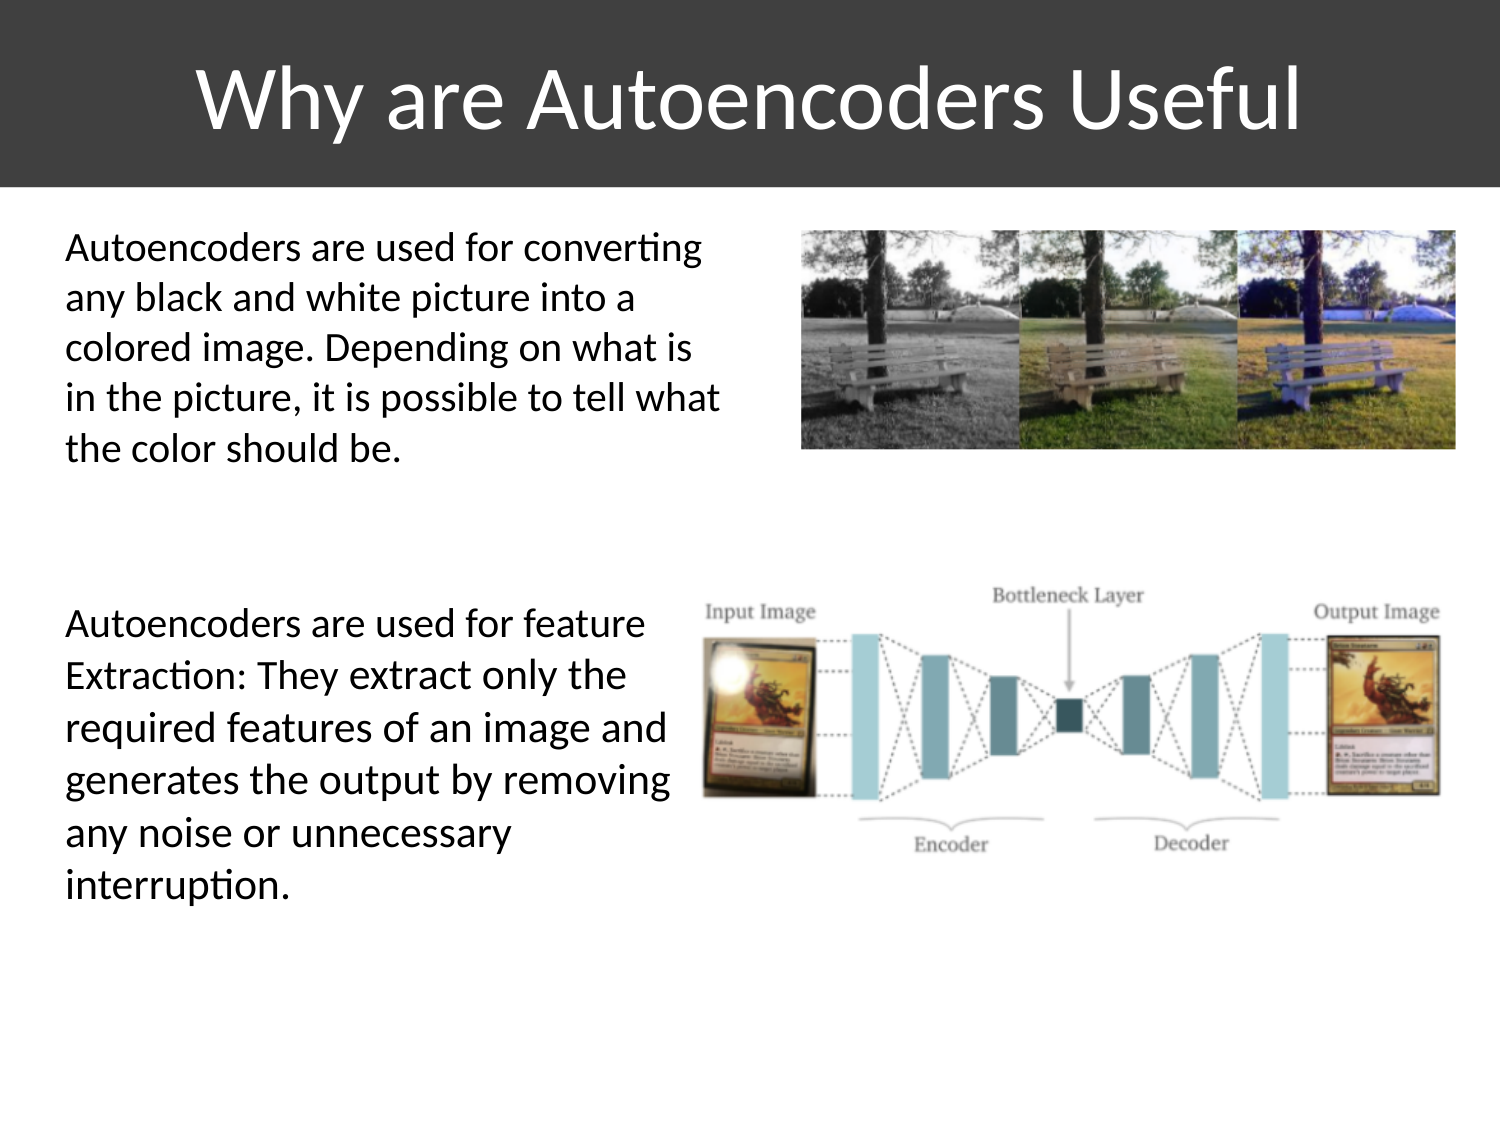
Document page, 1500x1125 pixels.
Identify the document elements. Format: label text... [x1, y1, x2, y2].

list Autoencoders are used for converting any black and white picture into a colored image. Depending on what is in the picture, it is possible to tell what the color should be. Autoencoders are used for feature Extraction: They extract only the required features of an image and generates the output by removing any noise or unnecessary interruption. [50, 212, 738, 955]
title Why are Autoencoders Useful [0, 0, 1500, 188]
picture [799, 224, 1457, 453]
picture [690, 562, 1459, 863]
